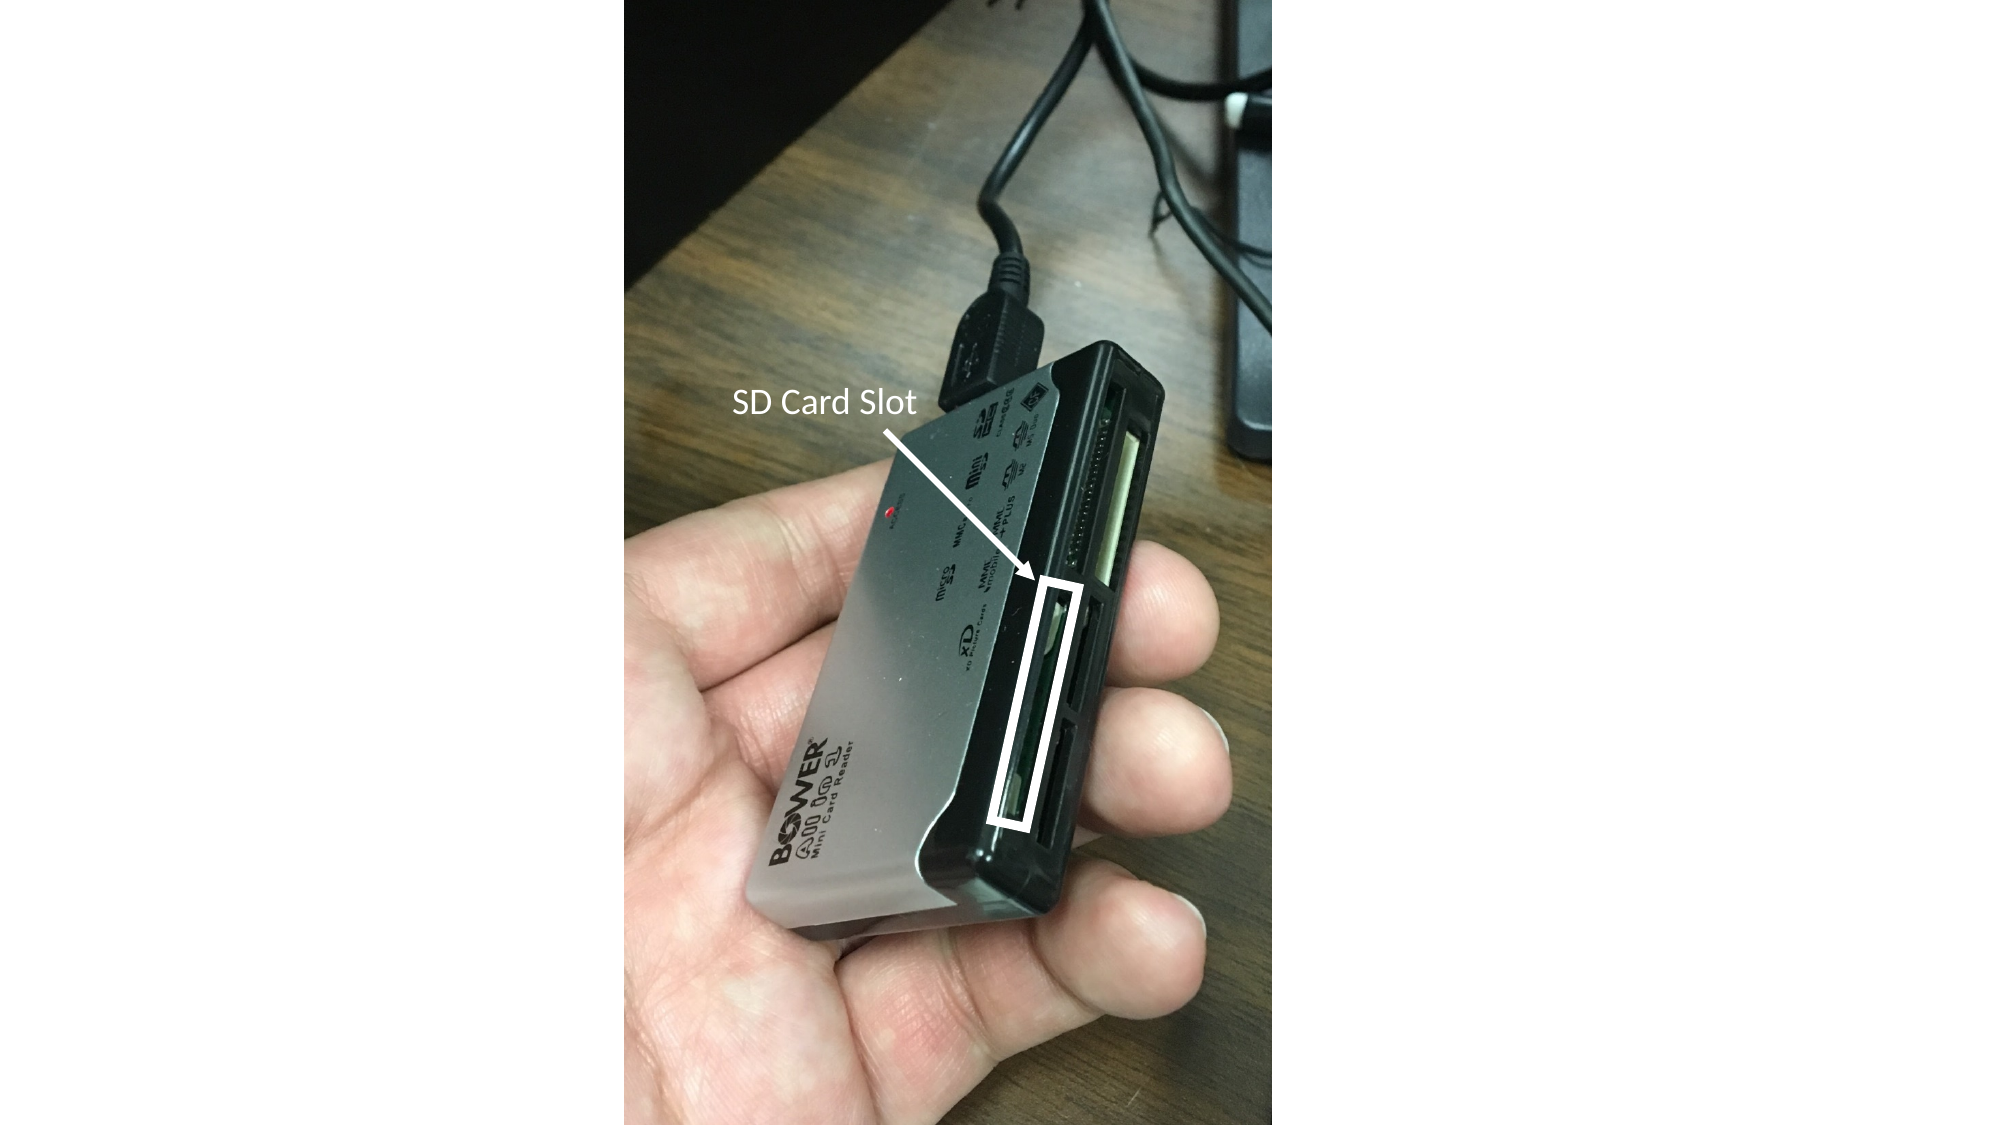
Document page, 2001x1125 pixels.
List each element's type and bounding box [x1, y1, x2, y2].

text_box [884, 430, 1035, 581]
picture [624, 0, 1272, 1125]
